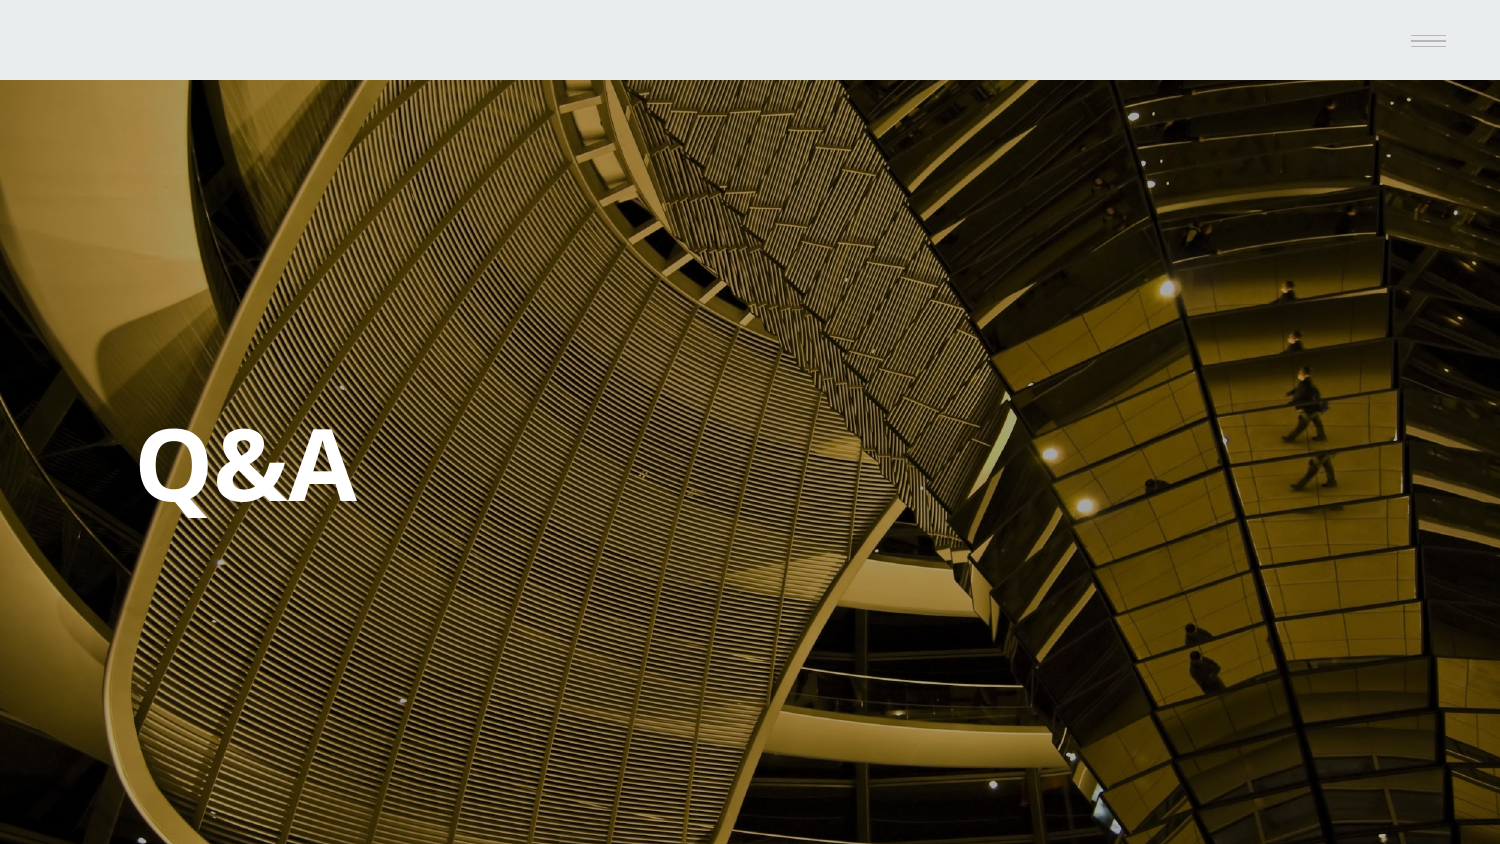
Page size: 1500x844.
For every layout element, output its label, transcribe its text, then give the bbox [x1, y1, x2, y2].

title Q&A [119, 337, 974, 587]
picture [0, 80, 1500, 844]
